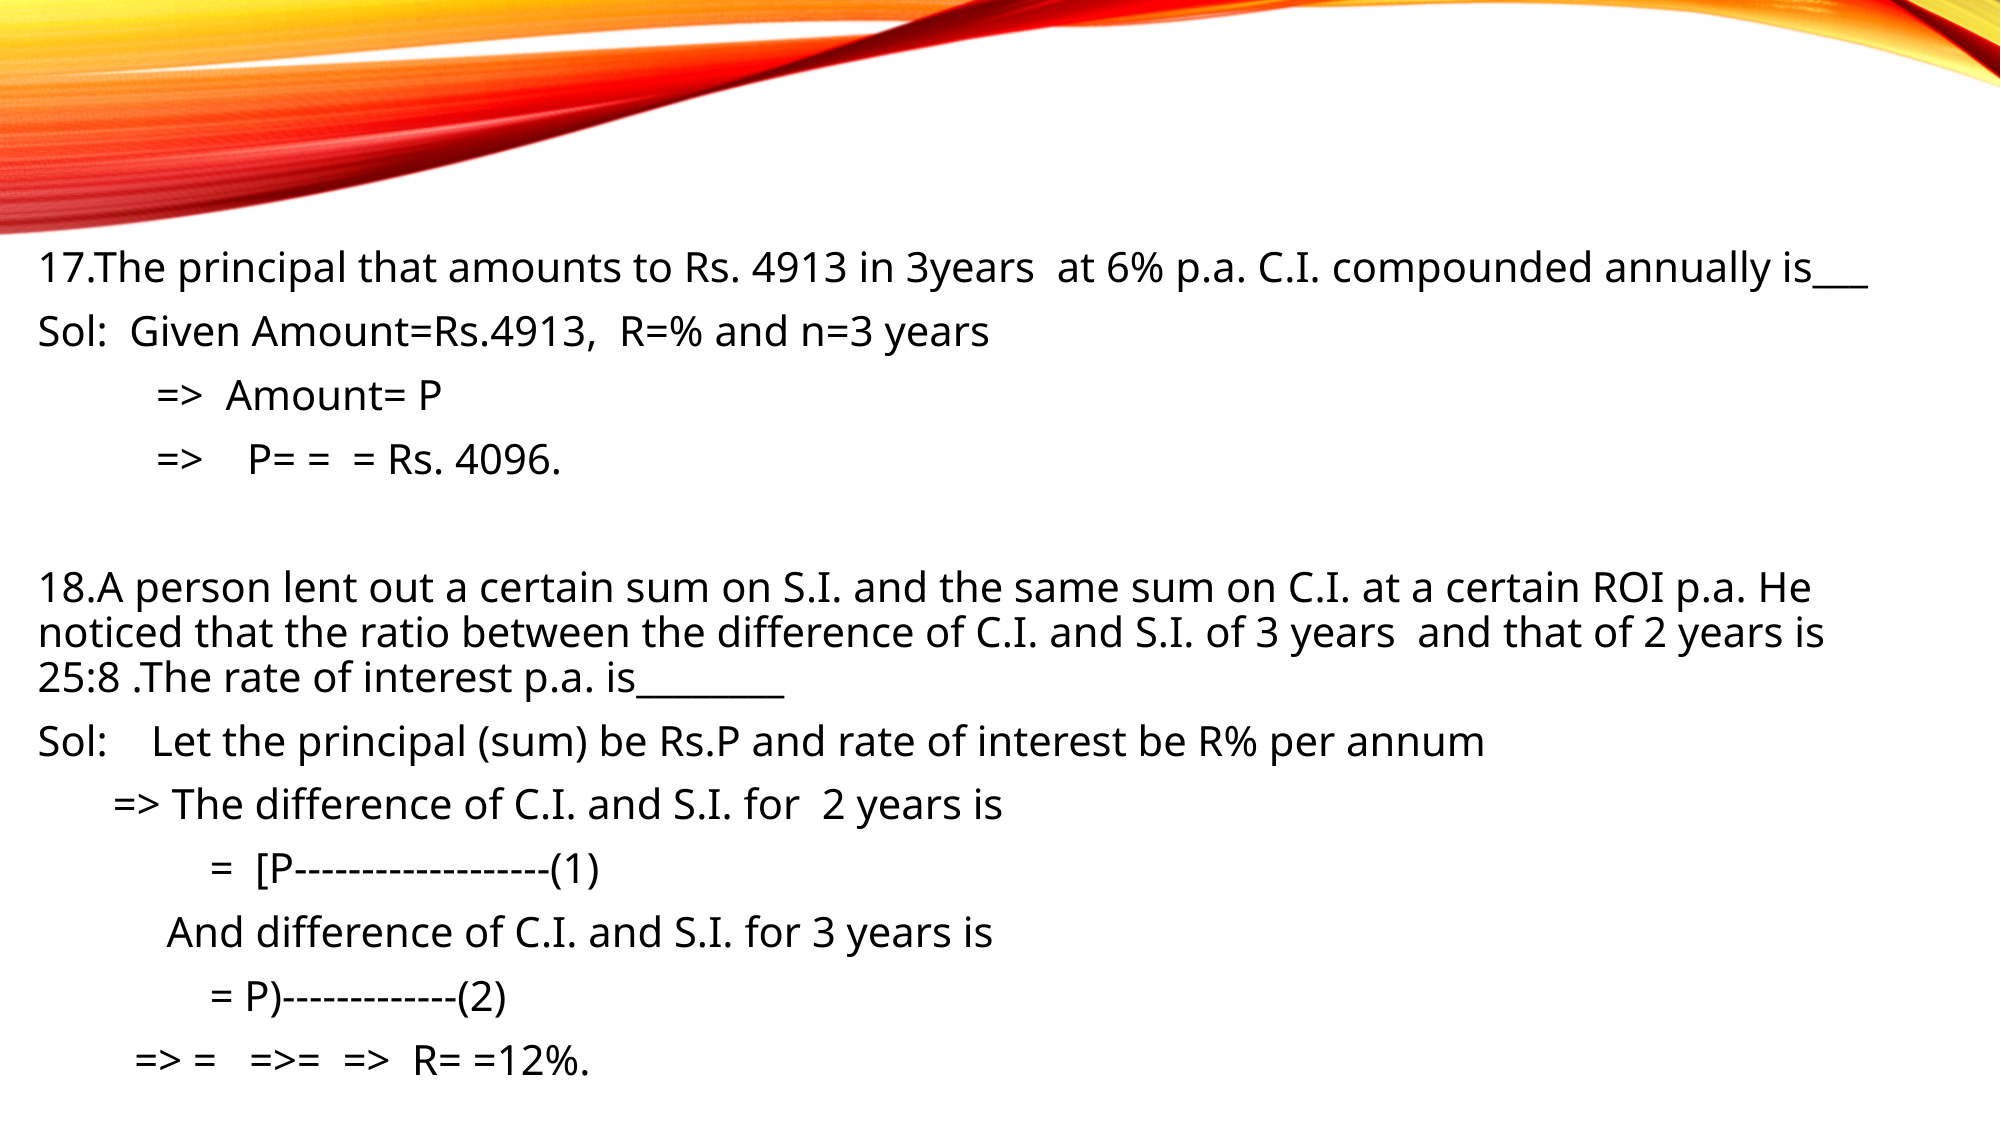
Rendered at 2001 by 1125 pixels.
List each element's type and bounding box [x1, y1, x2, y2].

picture [0, 0, 2000, 237]
